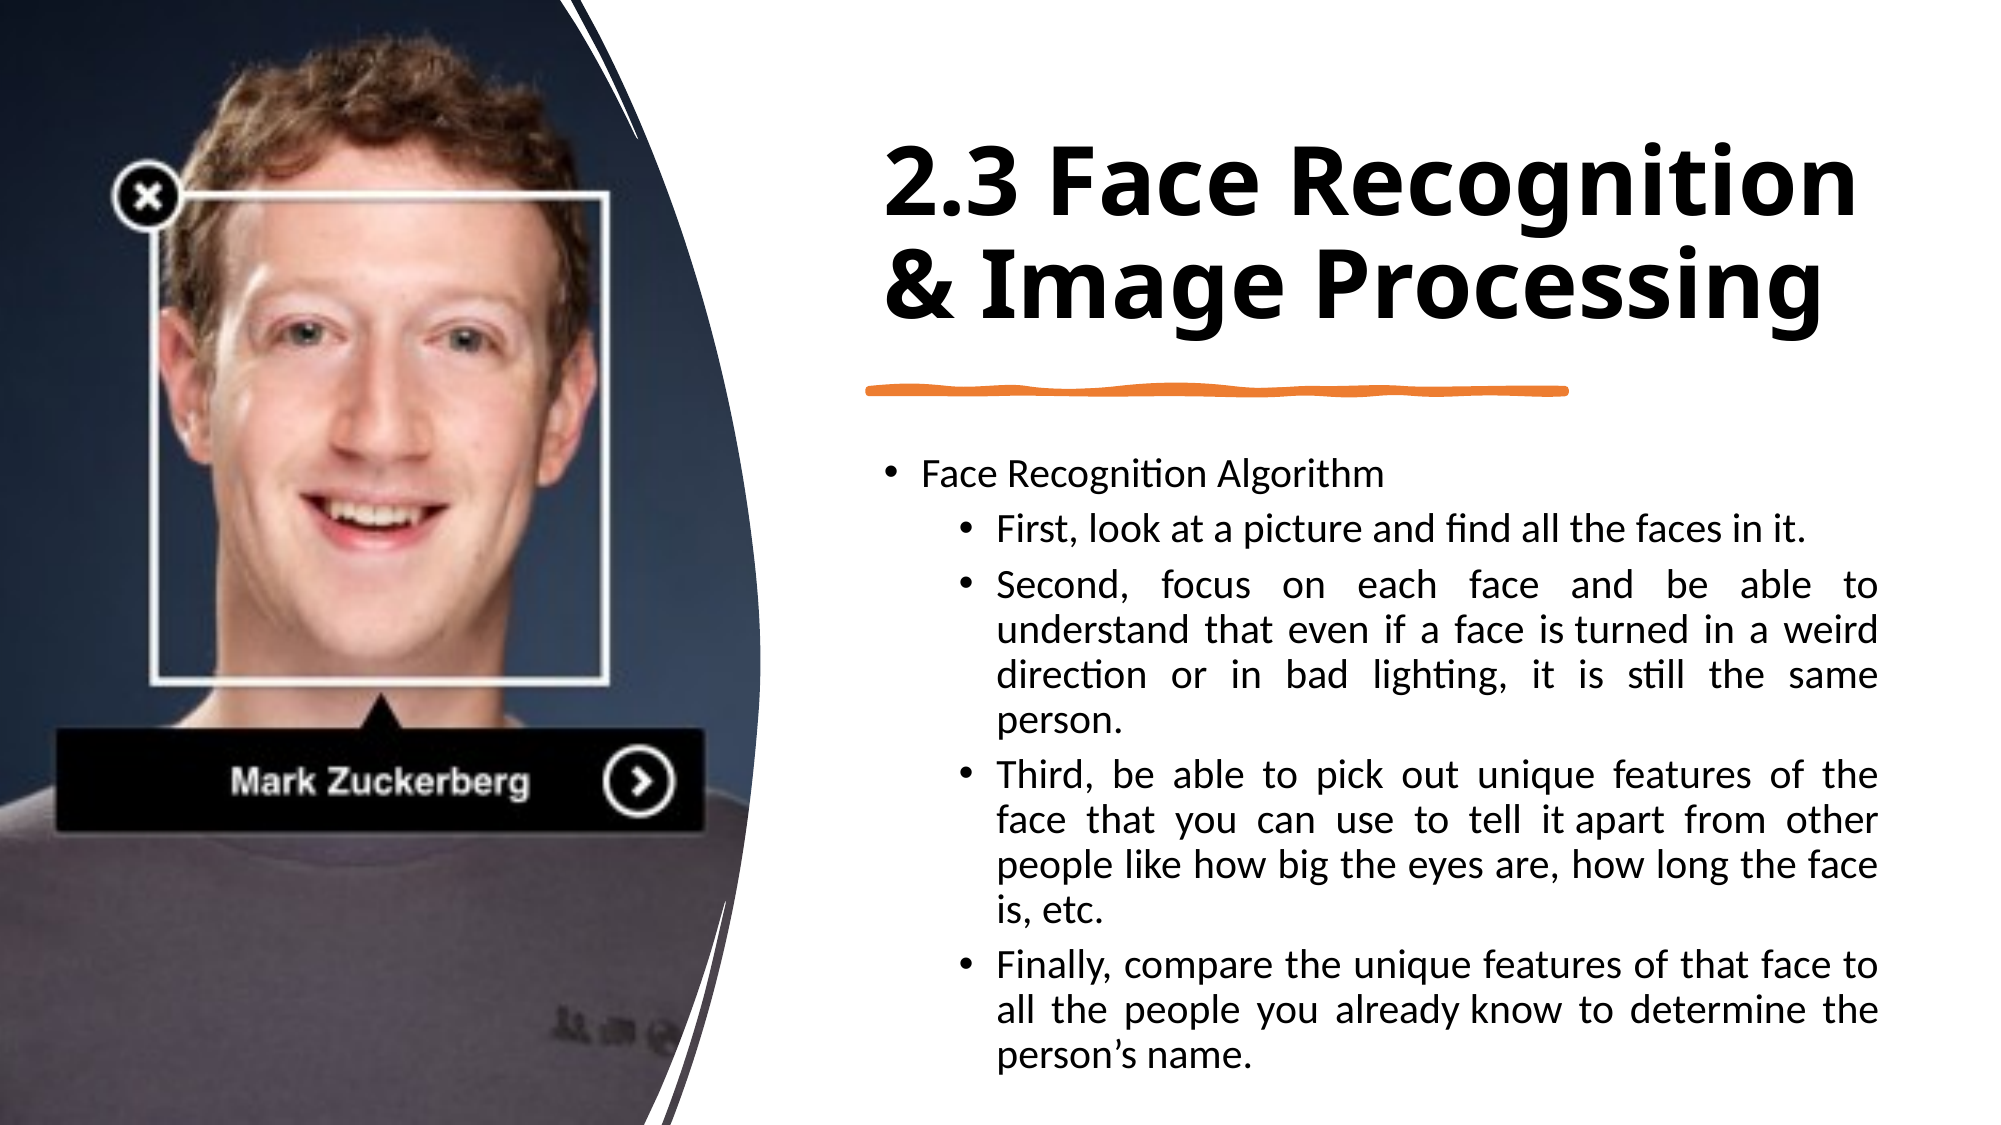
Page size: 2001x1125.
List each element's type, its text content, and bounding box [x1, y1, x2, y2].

picture [0, 0, 761, 1125]
text_box [867, 385, 1567, 396]
title 2.3 Face Recognition & Image Processing [869, 53, 1895, 347]
text_box [761, 0, 2000, 1125]
list Face Recognition Algorithm First, look at a picture and find all the faces in it. Second, focus on each face and be able to understand that even if a face is turned in a weird direction or in bad lighting, it is still the same person. Third, be able to pick out unique features of the face that you can use to tell it apart from other people like how big the eyes are, how long the face is, etc. Finally, compare the unique features of that face to all the people you already know to determine the person’s name. [869, 443, 1895, 1016]
